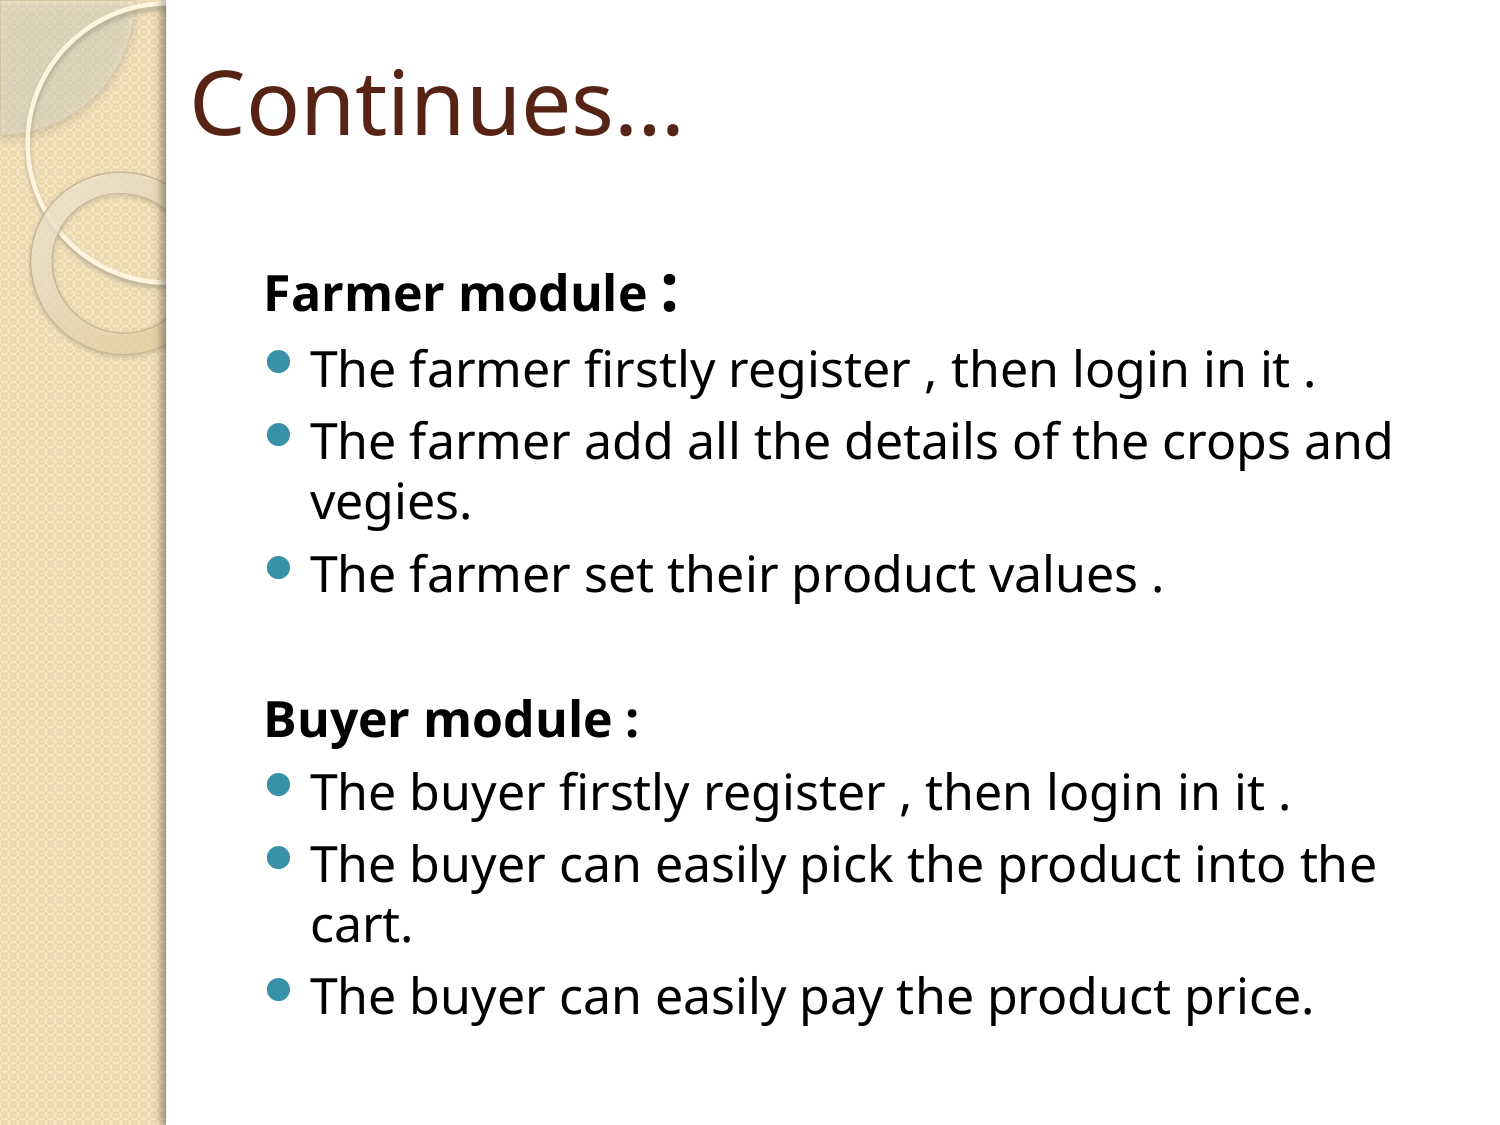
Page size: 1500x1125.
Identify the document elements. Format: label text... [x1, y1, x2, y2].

list Farmer module : The farmer firstly register , then login in it . The farmer add all the details of the crops and vegies. The farmer set their product values . Buyer module : The buyer firstly register , then login in it . The buyer can easily pick the product into the cart. The buyer can easily pay the product price. [235, 237, 1466, 1025]
title Continues… [174, 0, 1463, 200]
